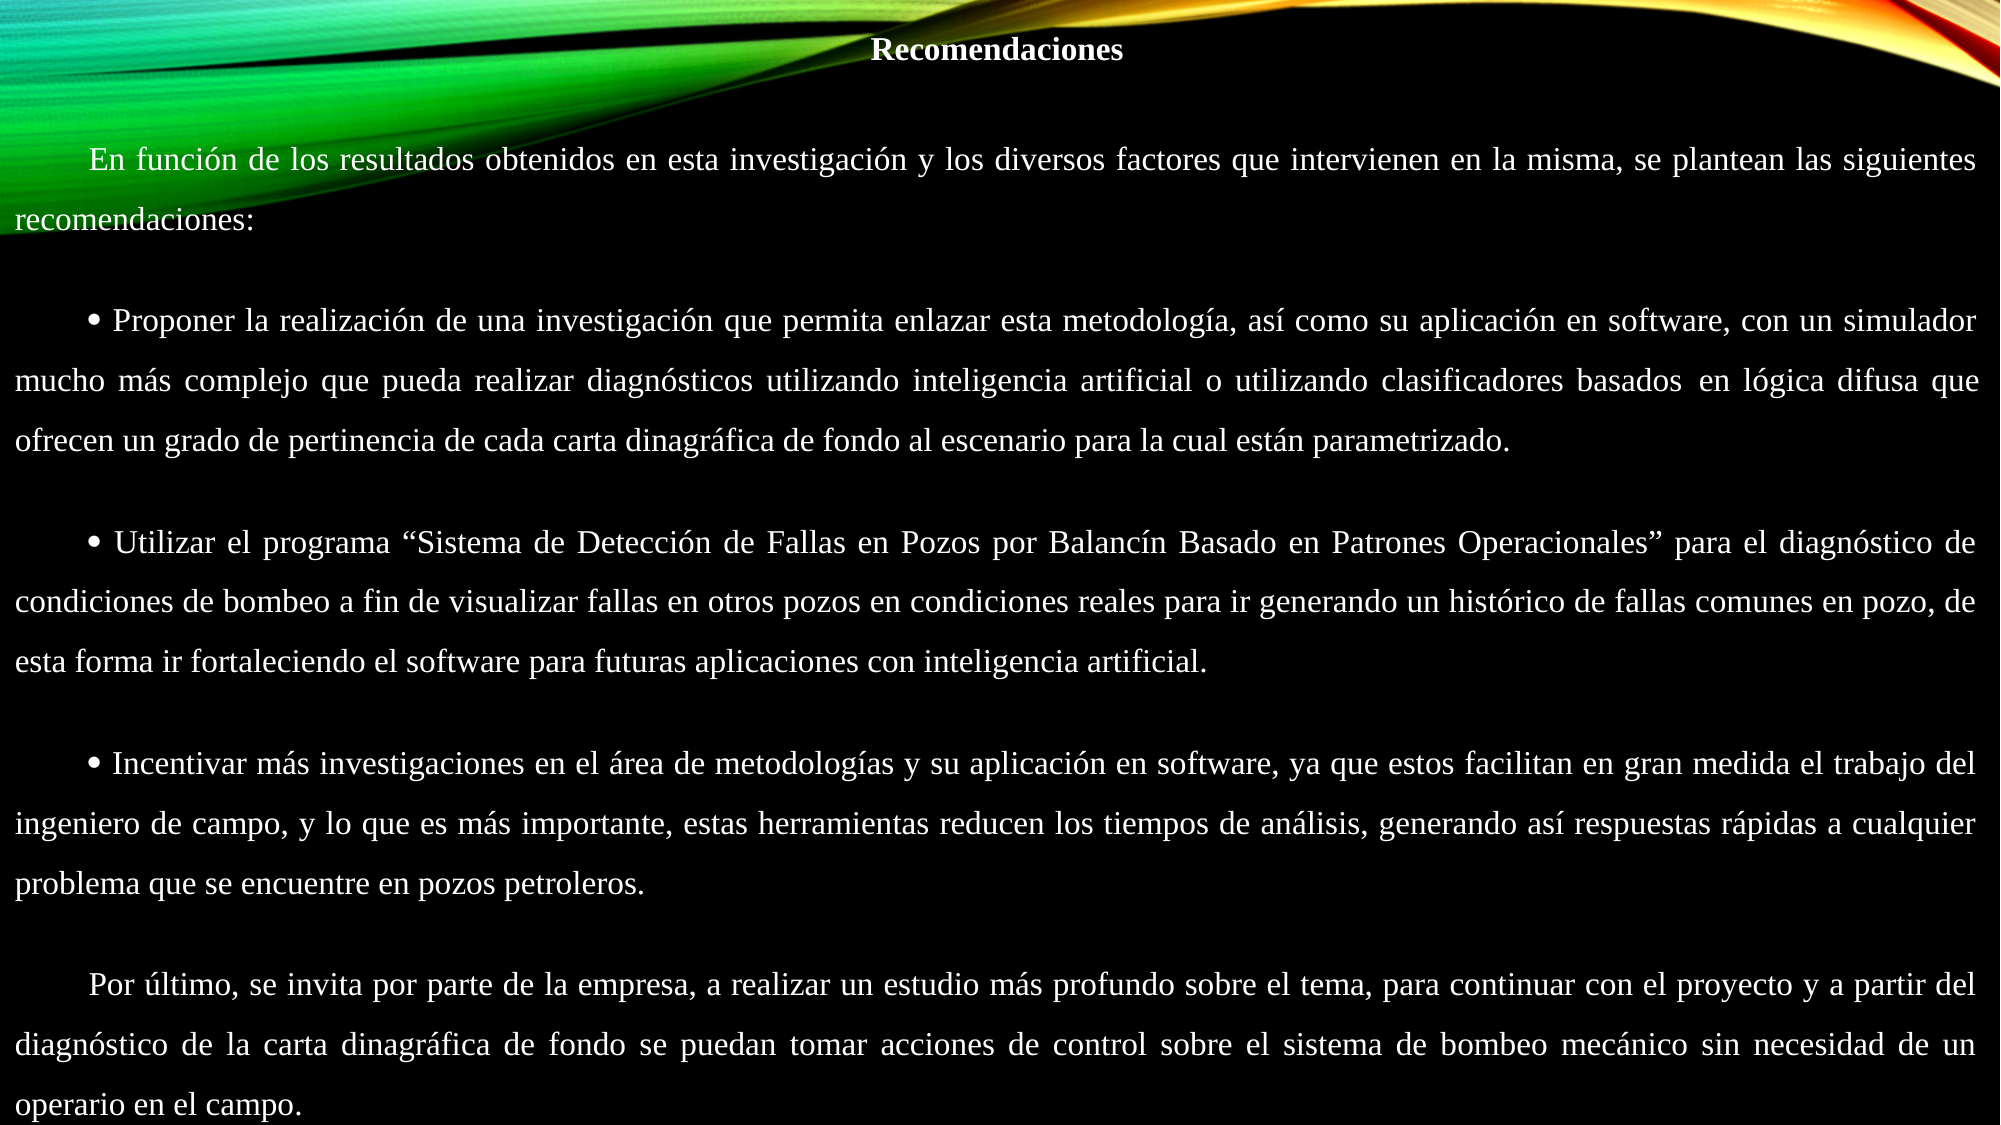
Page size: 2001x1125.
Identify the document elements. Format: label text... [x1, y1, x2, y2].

text_box Recomendaciones En función de los resultados obtenidos en esta investigación y los diversos factores que intervienen en la misma, se plantean las siguientes recomendaciones:  Proponer la realización de una investigación que permita enlazar esta metodología, así como su aplicación en software, con un simulador mucho más complejo que pueda realizar diagnósticos utilizando inteligencia artificial o utilizando clasificadores basados ​​en lógica difusa que ofrecen un grado de pertinencia de cada carta dinagráfica de fondo al escenario para la cual están parametrizado.  Utilizar el programa “Sistema de Detección de Fallas en Pozos por Balancín Basado en Patrones Operacionales” para el diagnóstico de condiciones de bombeo a fin de visualizar fallas en otros pozos en condiciones reales para ir generando un histórico de fallas comunes en pozo, de esta forma ir fortaleciendo el software para futuras aplicaciones con inteligencia artificial.  Incentivar más investigaciones en el área de metodologías y su aplicación en software, ya que estos facilitan en gran medida el trabajo del ingeniero de campo, y lo que es más importante, estas herramientas reducen los tiempos de análisis, generando así respuestas rápidas a cualquier problema que se encuentre en pozos petroleros. Por último, se invita por parte de la empresa, a realizar un estudio más profundo sobre el tema, para continuar con el proyecto y a partir del diagnóstico de la carta dinagráfica de fondo se puedan tomar acciones de control sobre el sistema de bombeo mecánico sin necesidad de un operario en el campo. [0, 0, 2000, 1125]
